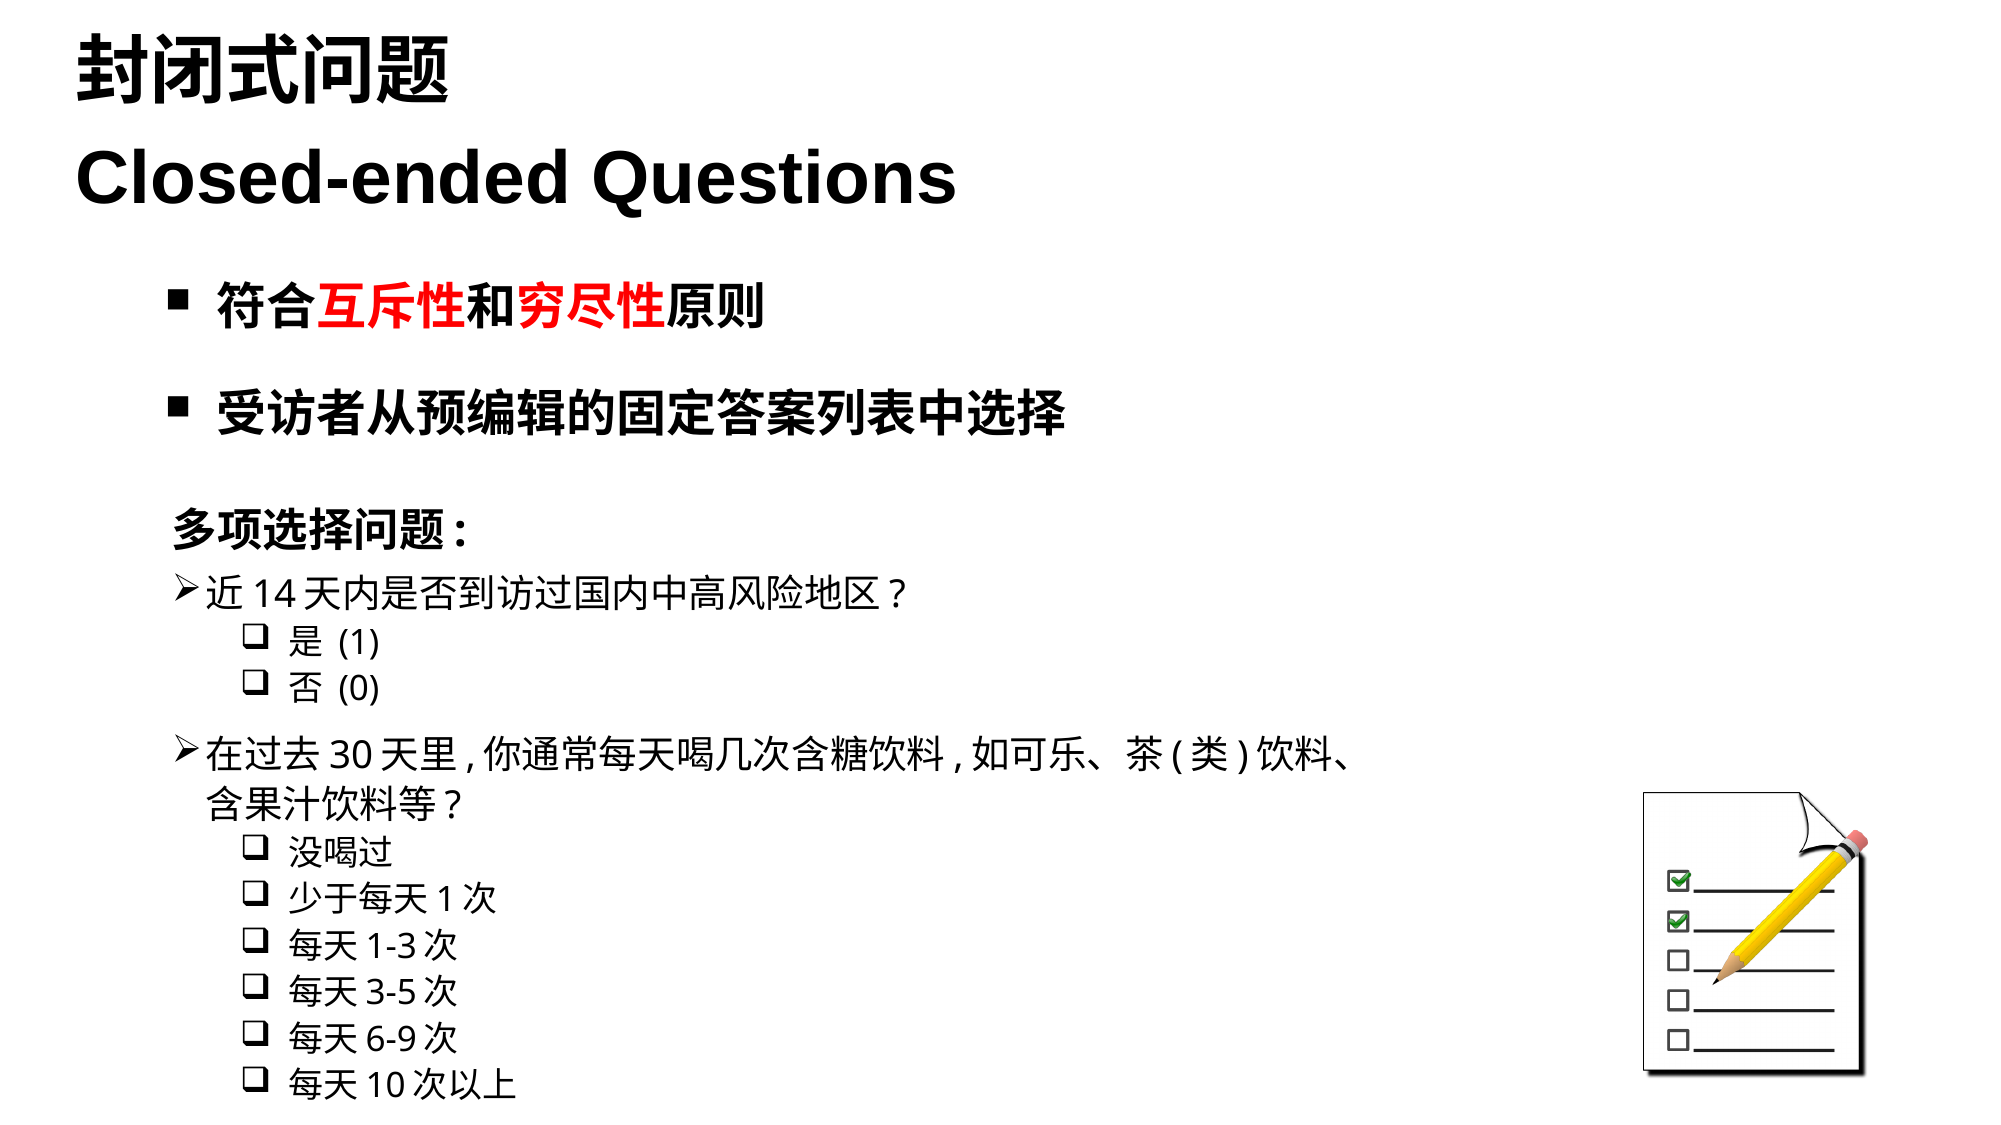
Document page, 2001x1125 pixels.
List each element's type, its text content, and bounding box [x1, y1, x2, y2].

text_box 多项选择问题: 近14天内是否到访过国内中高风险地区? 是 (1) 否 (0) 在过去30天里,你通常每天喝几次含糖饮料,如可乐、茶(类)饮料、含果汁饮料等? 没喝过 少于每天1次 每天1-3次 每天3-5次 每天6-9次 每天10次以上 [156, 500, 1367, 1116]
text_box 符合互斥性和穷尽性原则 受访者从预编辑的固定答案列表中选择 [37, 258, 1468, 500]
text_box 封闭式问题 Closed-ended Questions [60, 76, 1868, 228]
picture [1643, 791, 1868, 1079]
